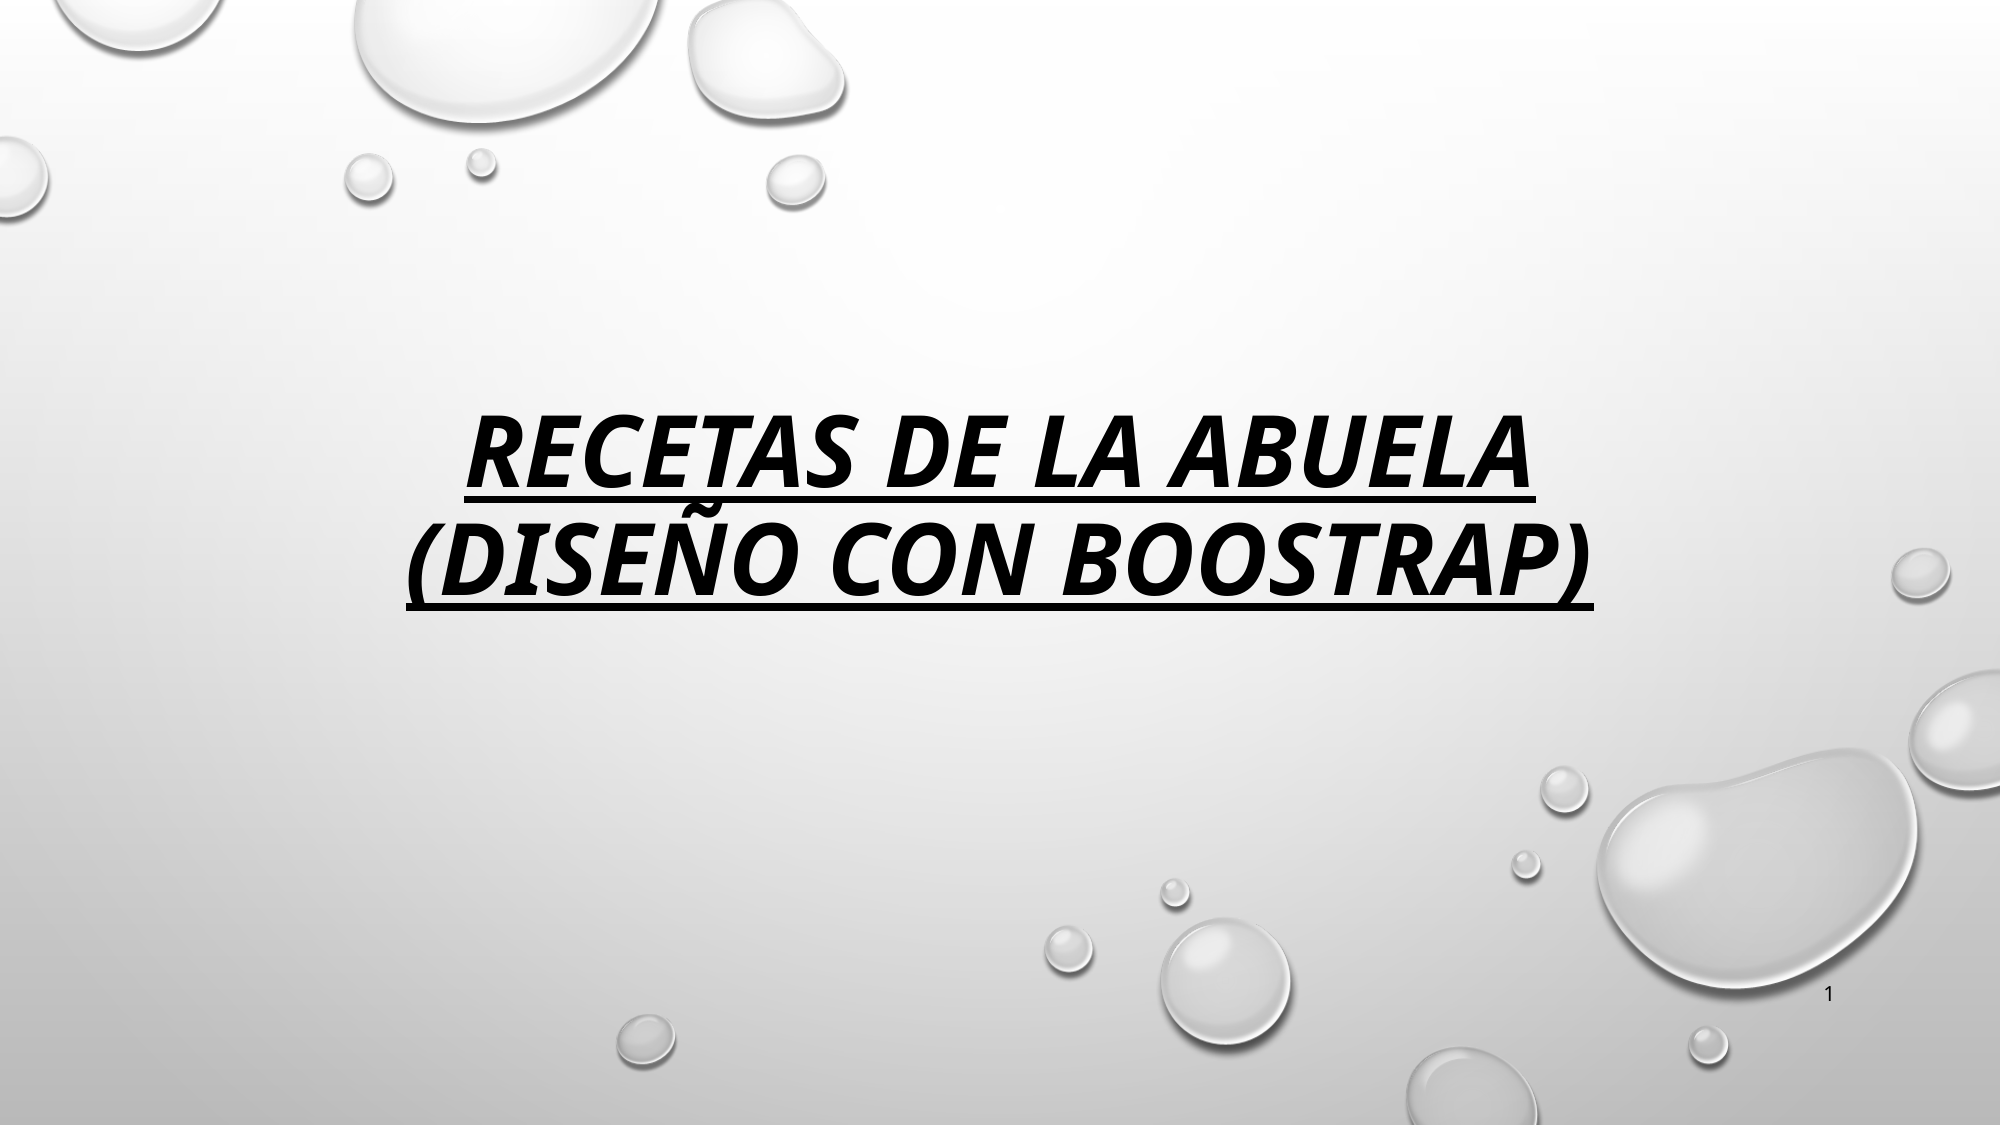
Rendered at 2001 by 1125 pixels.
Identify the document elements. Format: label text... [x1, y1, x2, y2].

slide_number 1 [1724, 965, 1851, 1025]
title Recetas de la abuela (diseño con boostrap) [287, 213, 1713, 625]
picture [0, 0, 2000, 1125]
